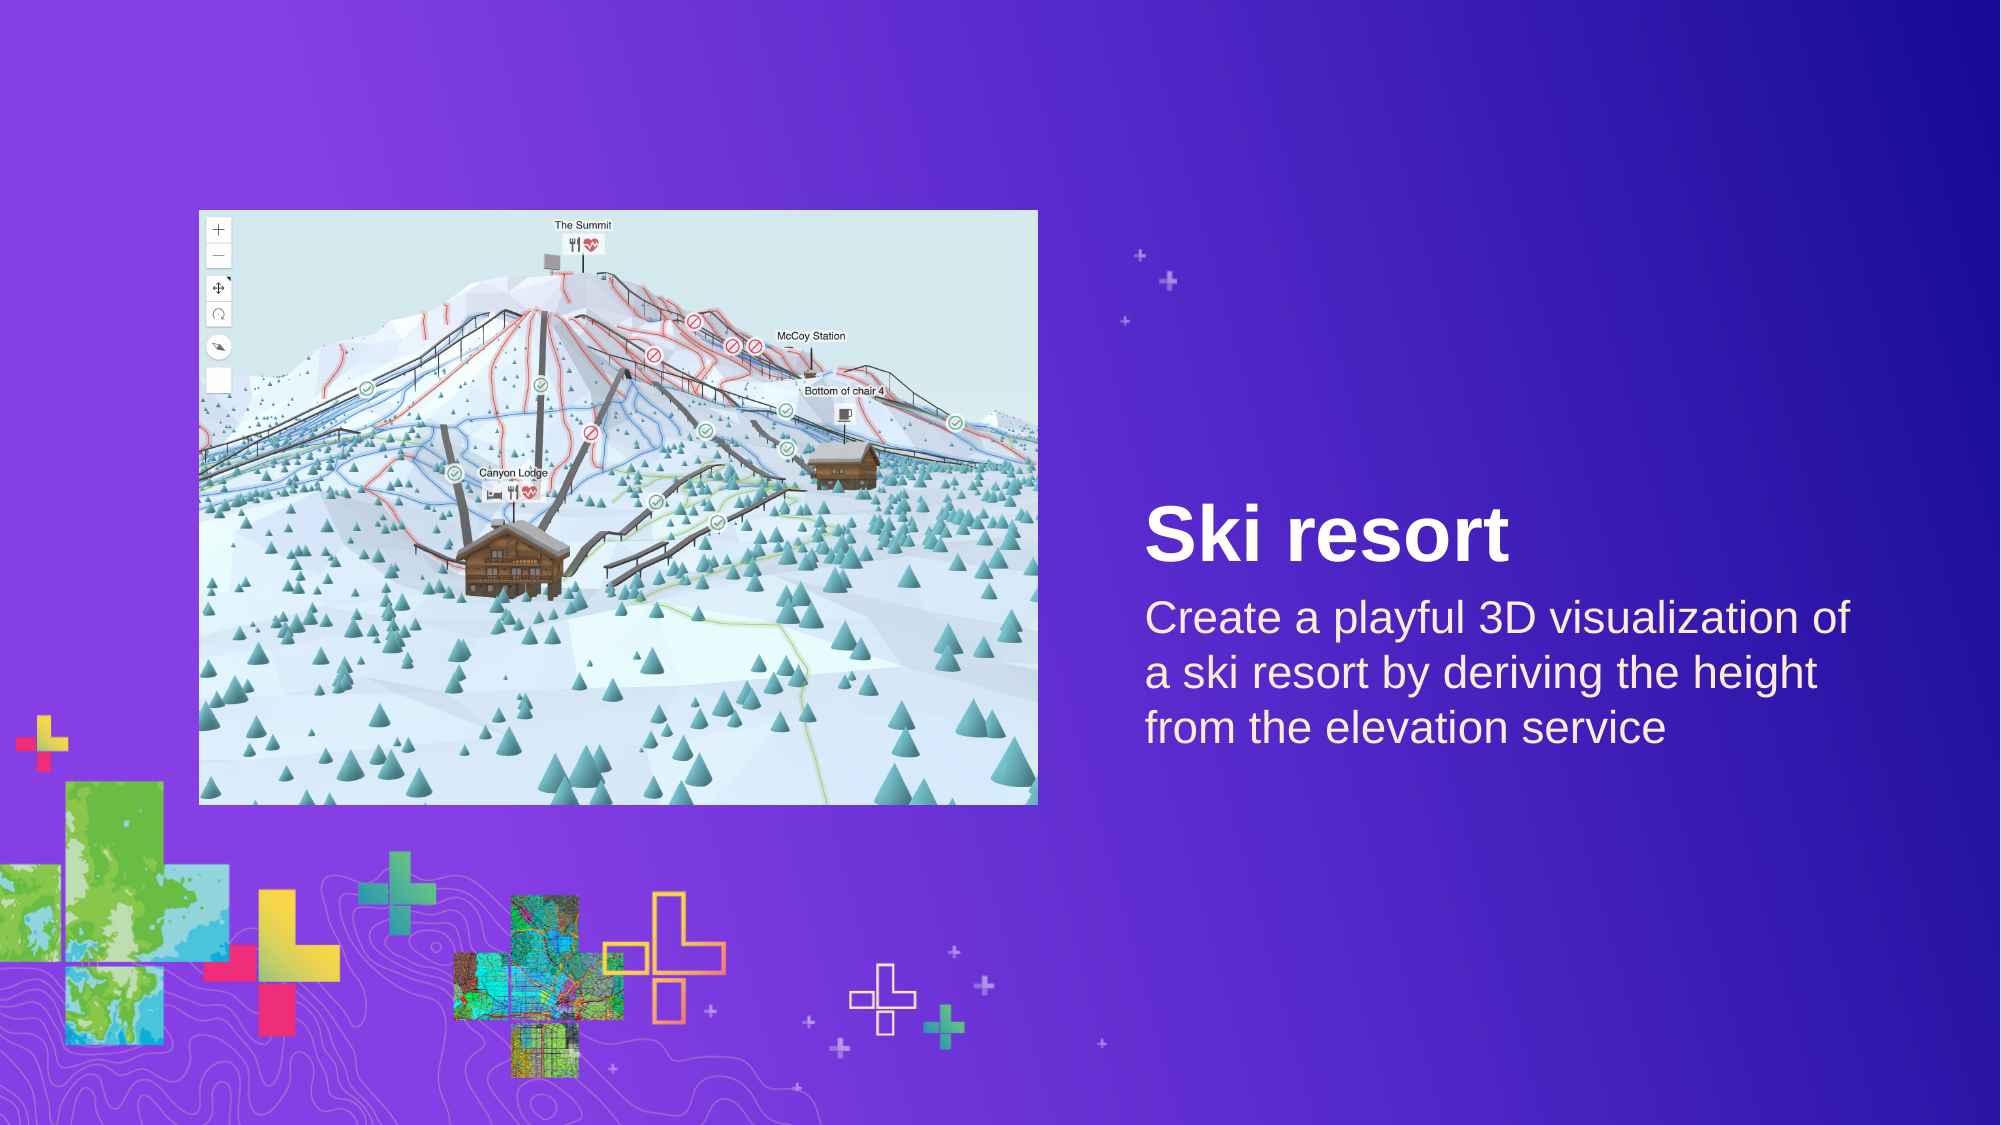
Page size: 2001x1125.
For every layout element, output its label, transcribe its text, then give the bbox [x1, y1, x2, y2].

list Create a playful 3D visualization of a ski resort by deriving the height from the elevation service [1144, 587, 1888, 755]
picture [0, 0, 2001, 1125]
title Ski resort [1144, 481, 1888, 577]
